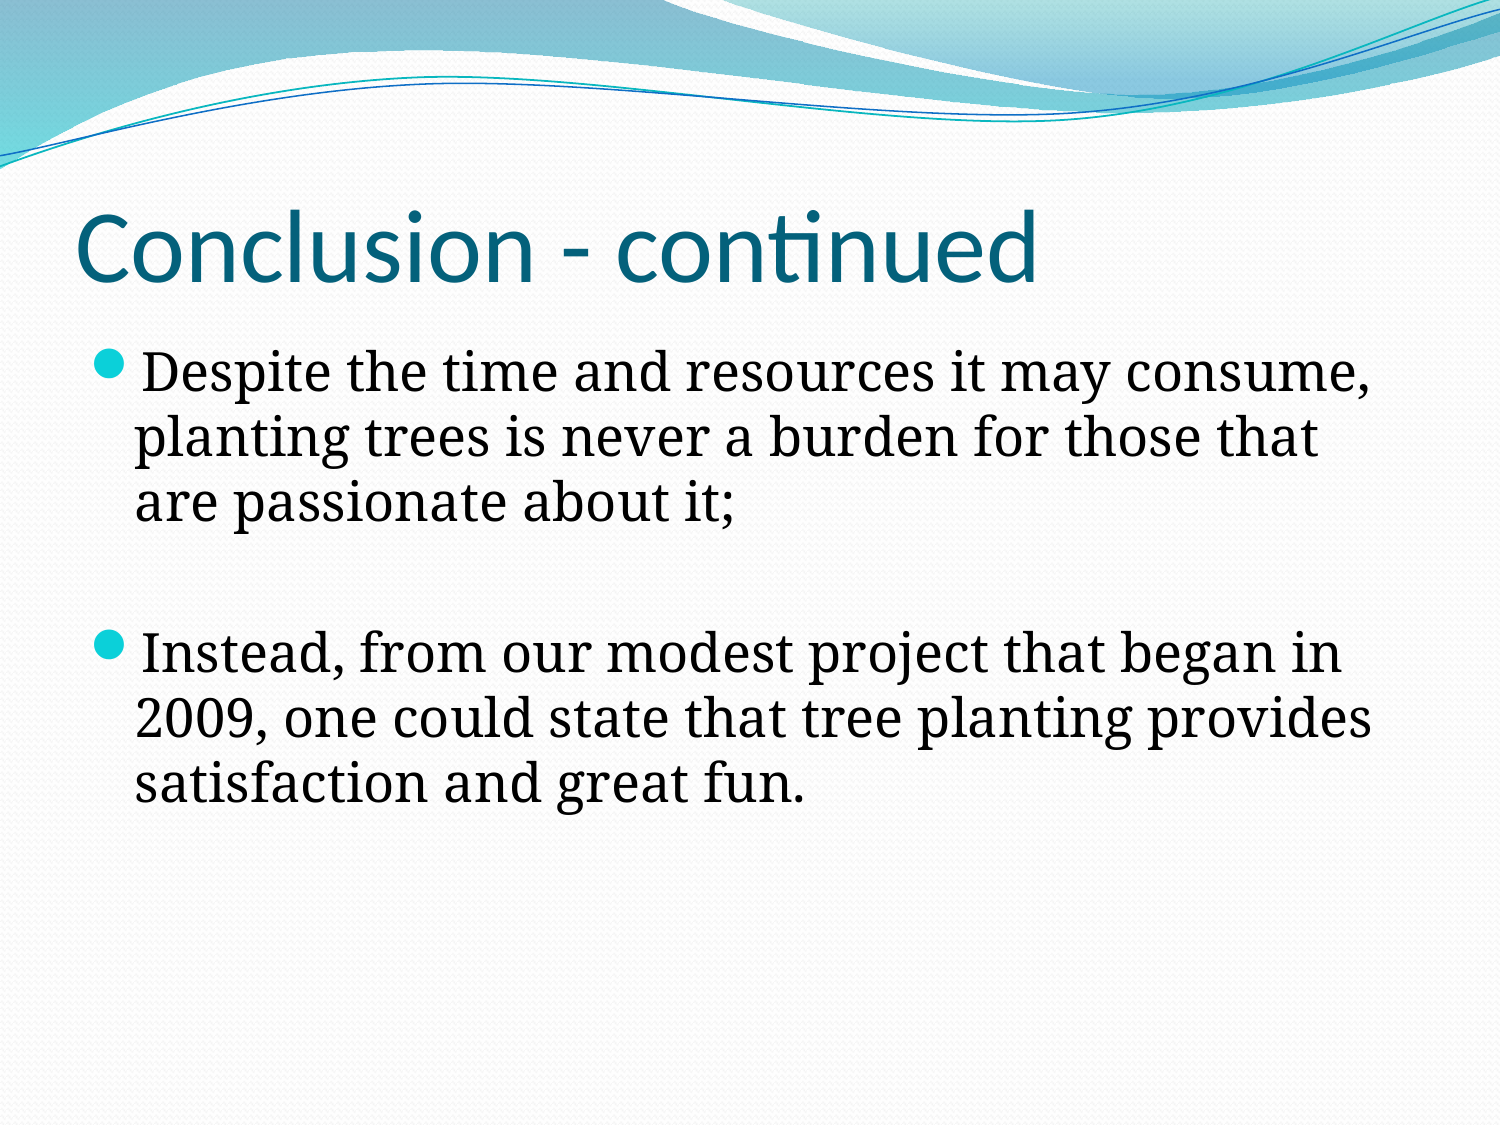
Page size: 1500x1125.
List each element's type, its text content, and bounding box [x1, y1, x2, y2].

list Despite the time and resources it may consume, planting trees is never a burden for those that are passionate about it; Instead, from our modest project that began in 2009, one could state that tree planting provides satisfaction and great fun. [75, 329, 1425, 1050]
title Conclusion - continued [75, 115, 1425, 303]
